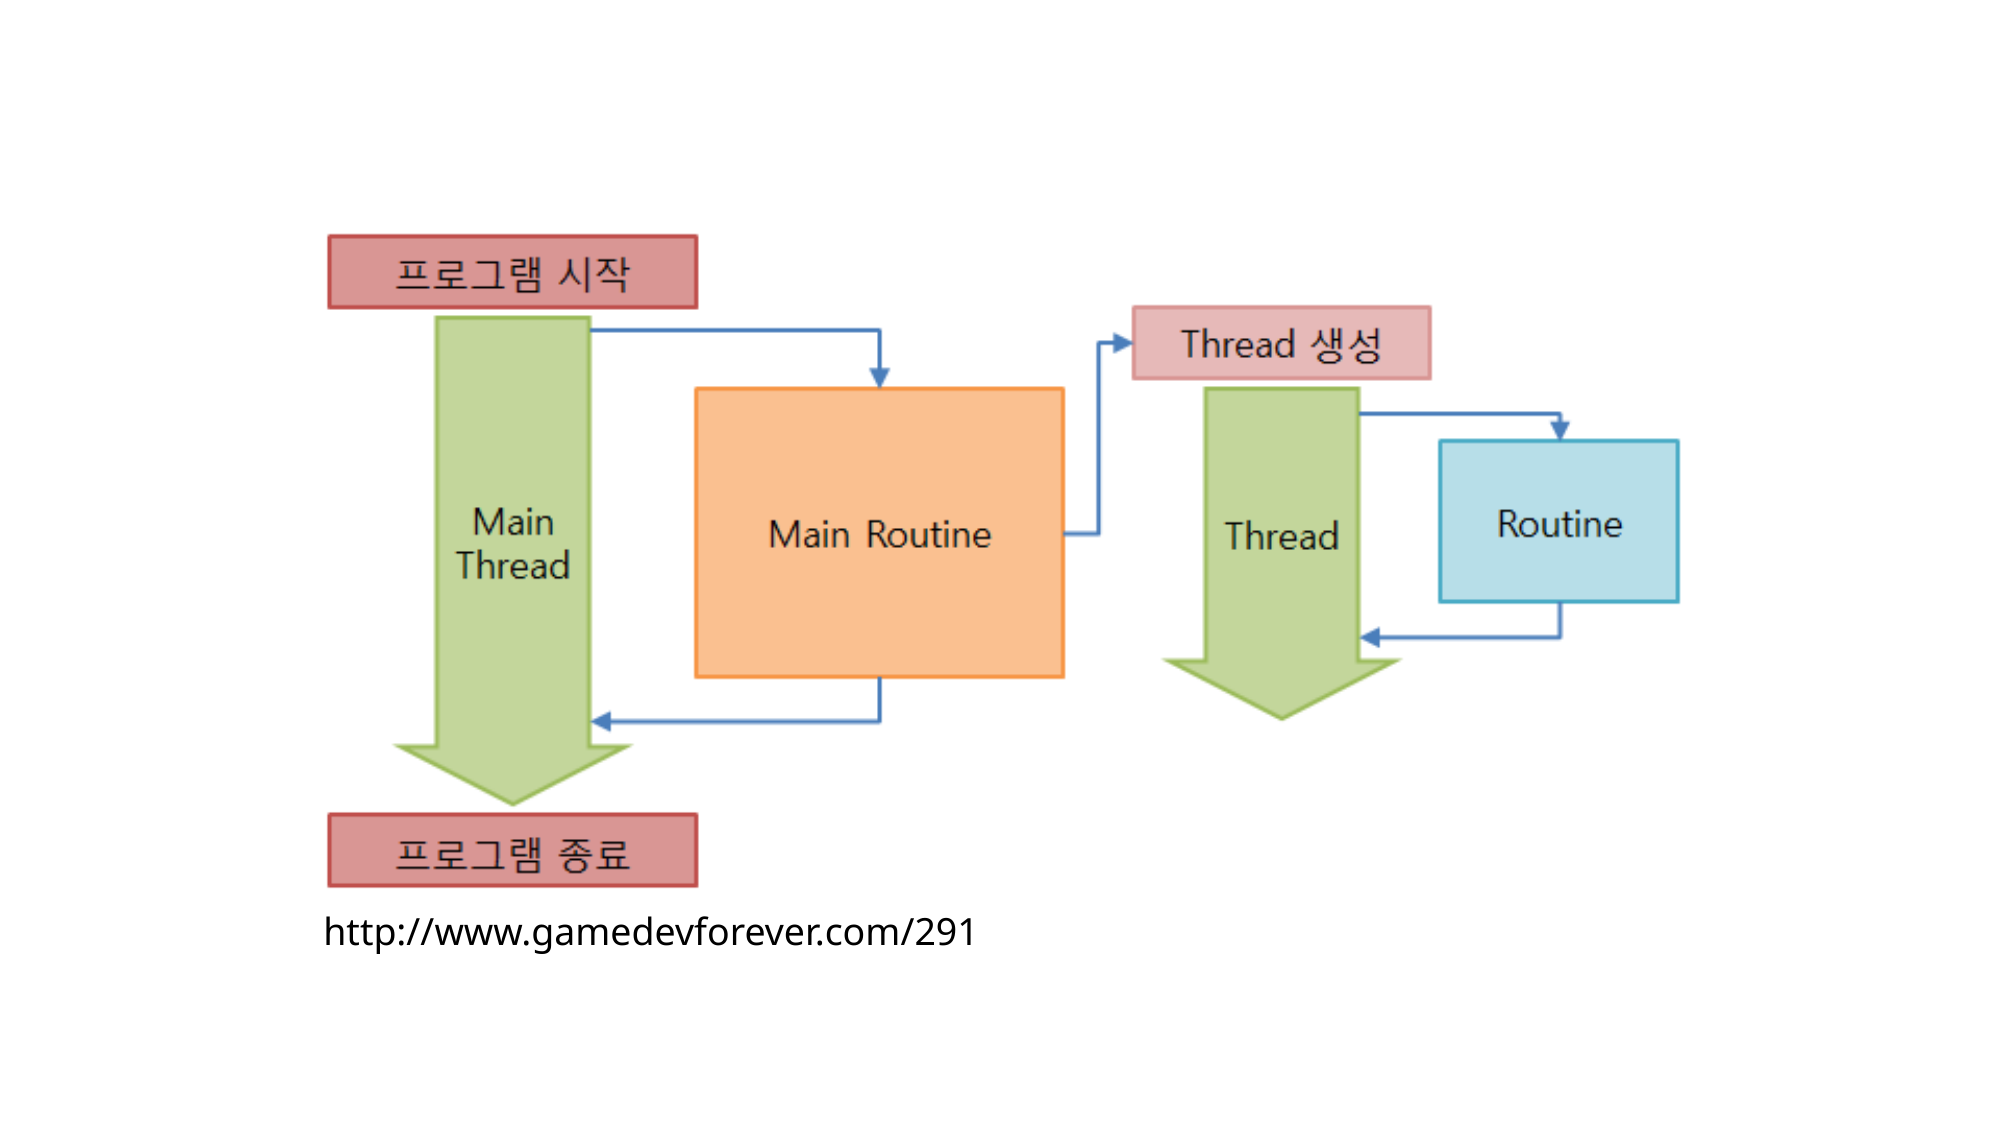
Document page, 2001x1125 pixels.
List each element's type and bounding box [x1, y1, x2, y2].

text_box [280, 193, 1720, 962]
